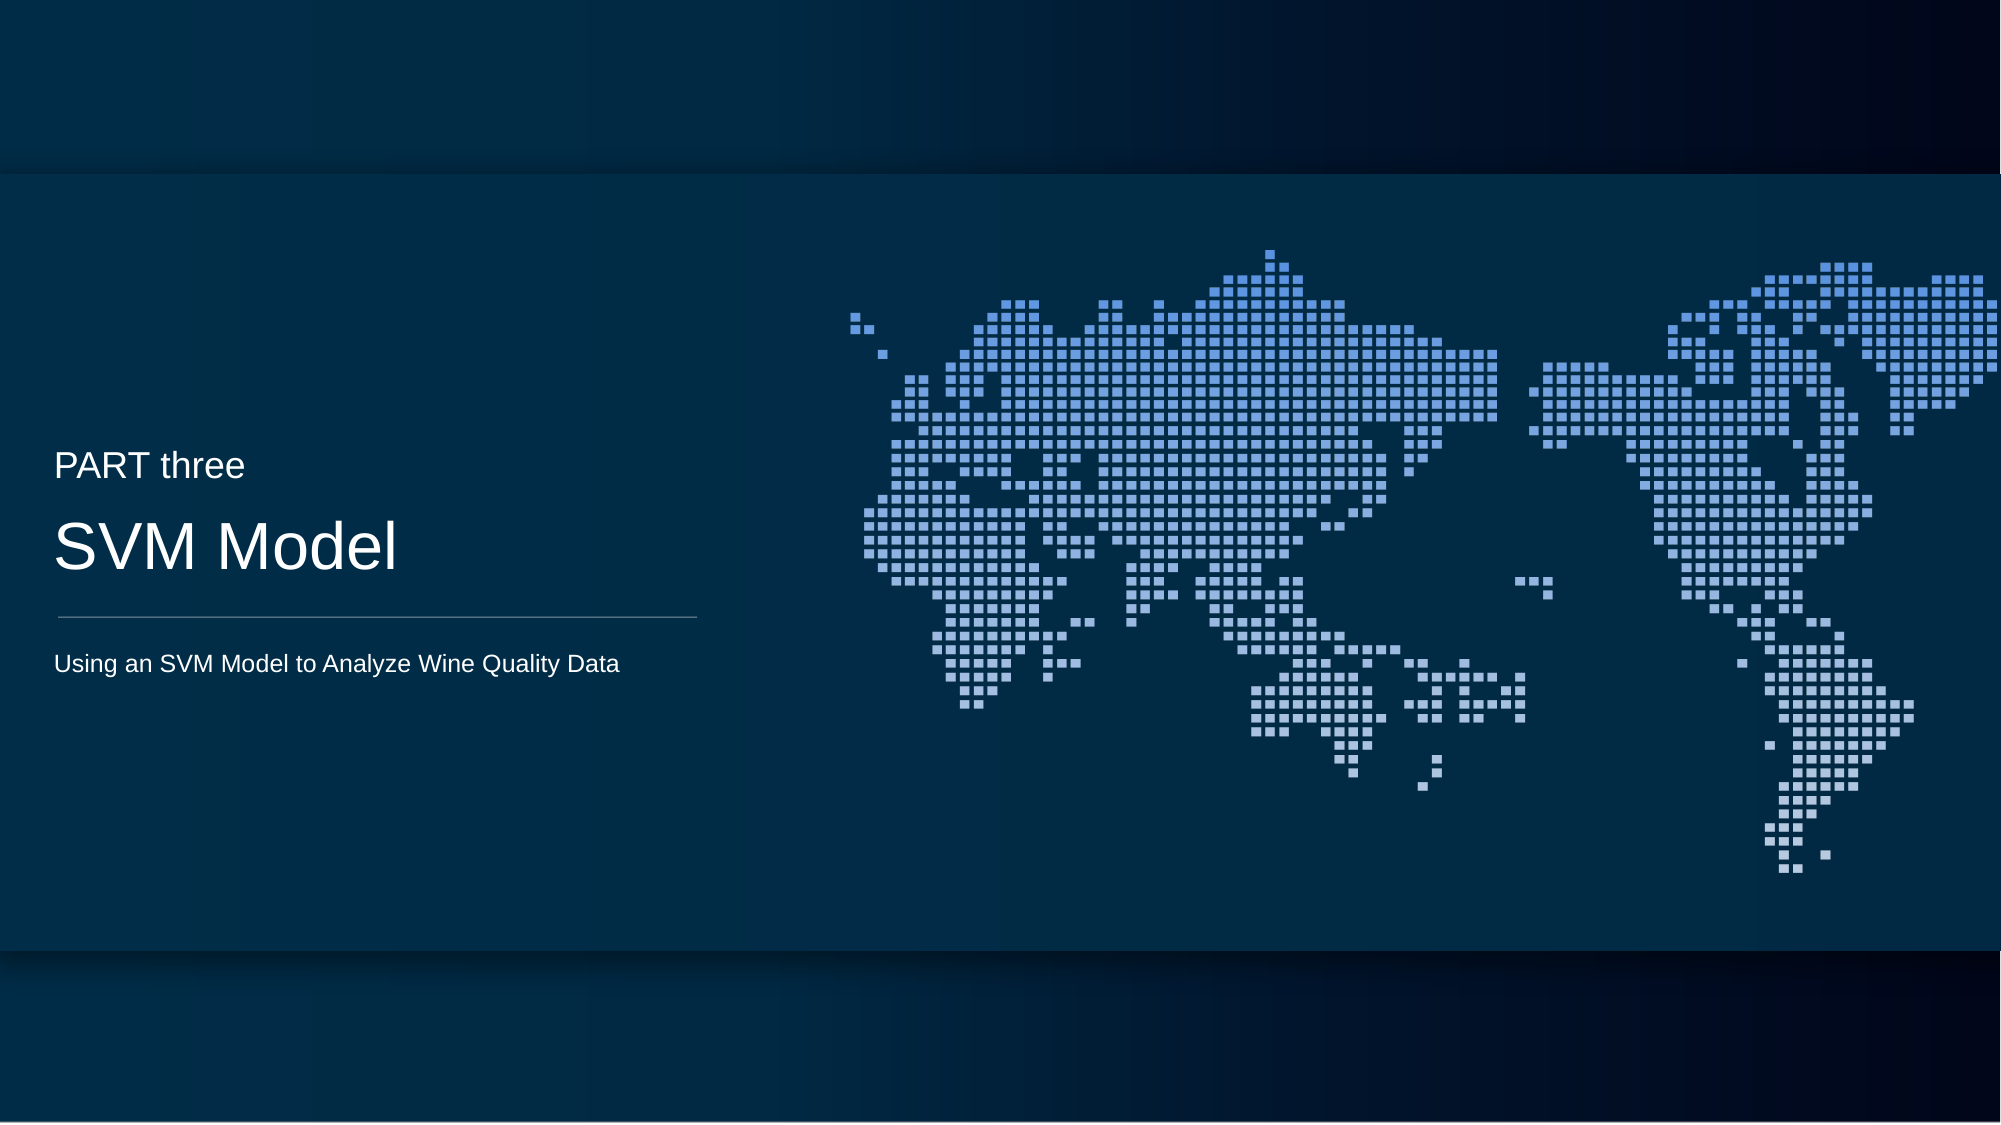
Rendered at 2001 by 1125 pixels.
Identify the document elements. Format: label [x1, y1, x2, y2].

text_box [39, 433, 904, 687]
picture [0, 0, 2001, 1125]
text_box [0, 174, 2000, 951]
